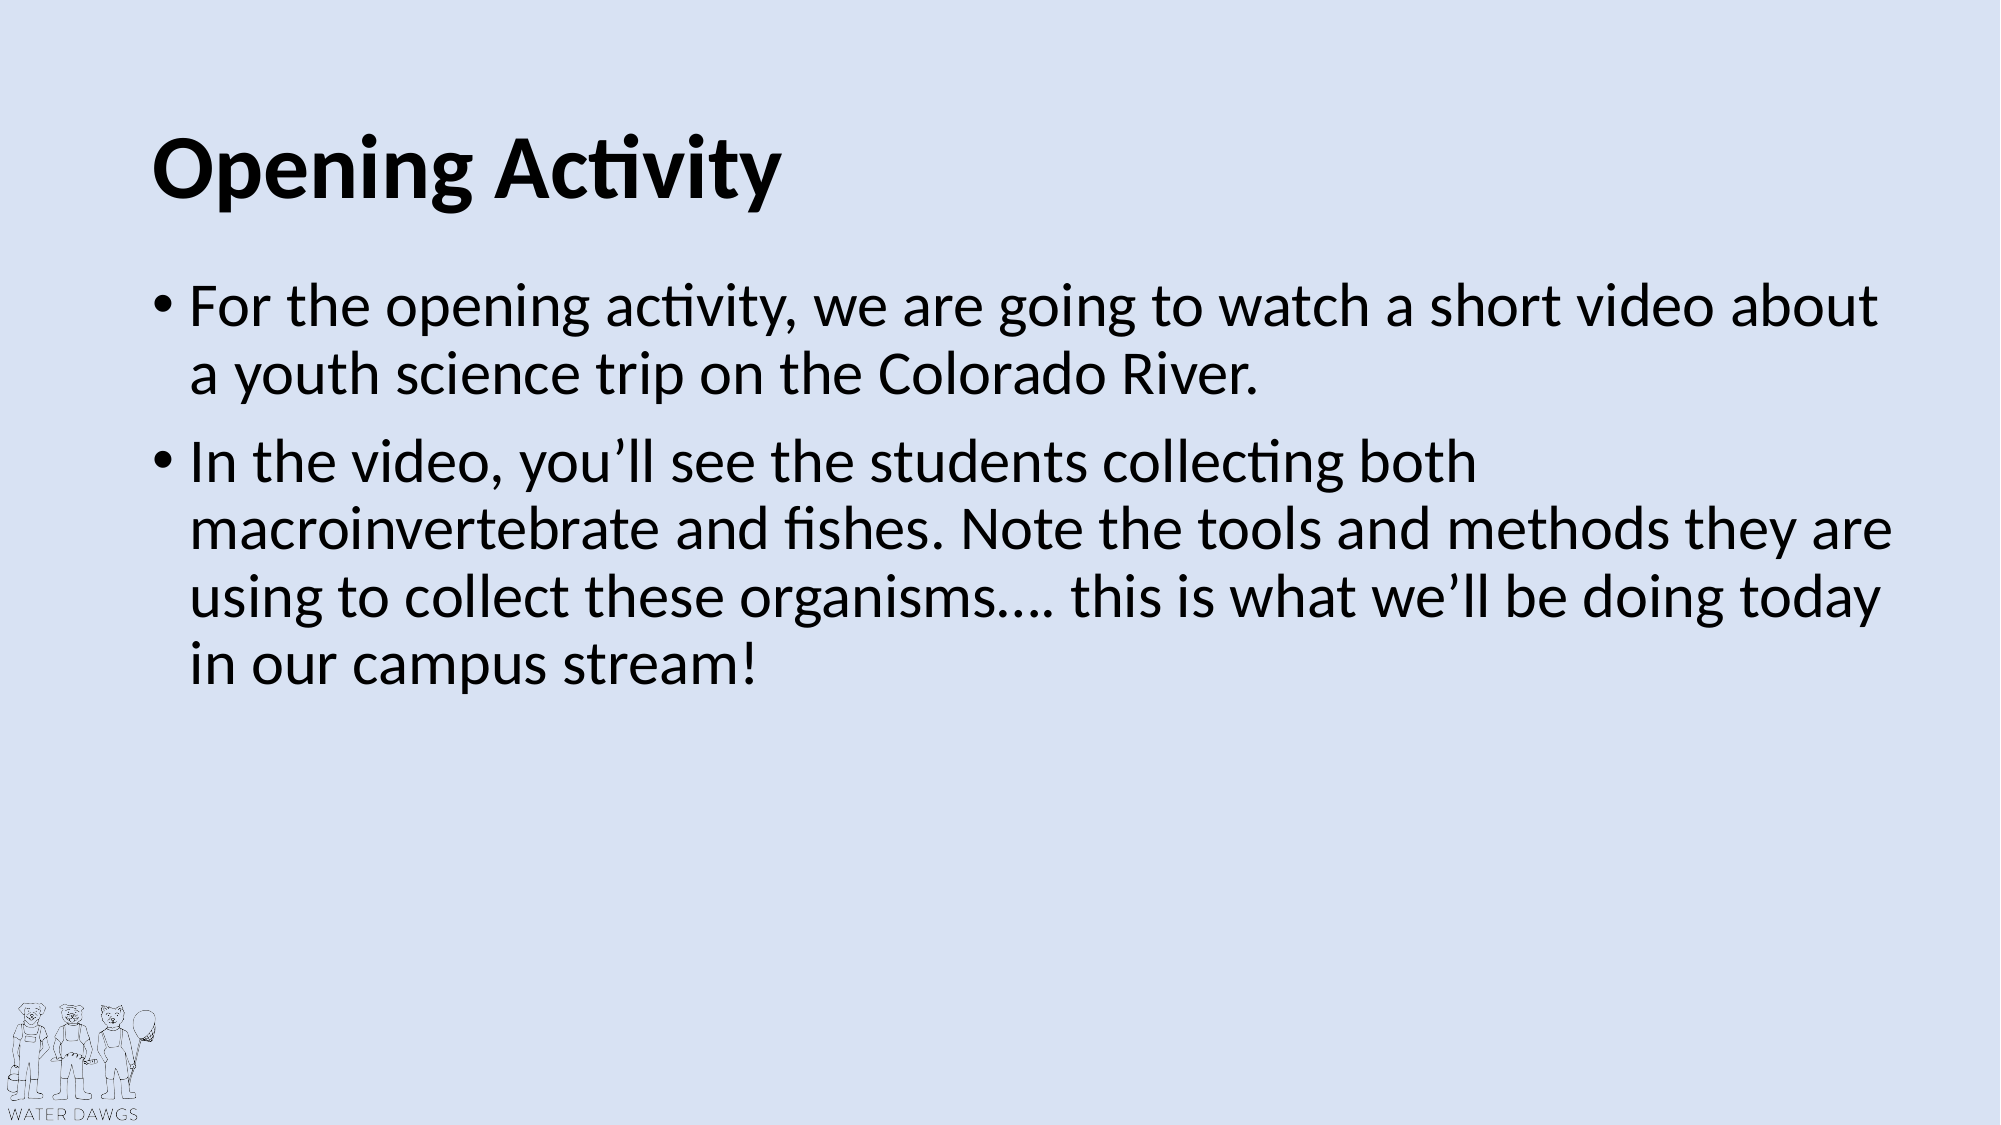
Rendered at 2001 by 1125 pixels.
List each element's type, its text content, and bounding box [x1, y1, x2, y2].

title Opening Activity [137, 59, 1863, 278]
list For the opening activity, we are going to watch a short video about a youth science trip on the Colorado River. In the video, you’ll see the students collecting both macroinvertebrate and fishes. Note the tools and methods they are using to collect these organisms…. this is what we’ll be doing today in our campus stream! [137, 265, 1912, 980]
picture [0, 966, 172, 1125]
